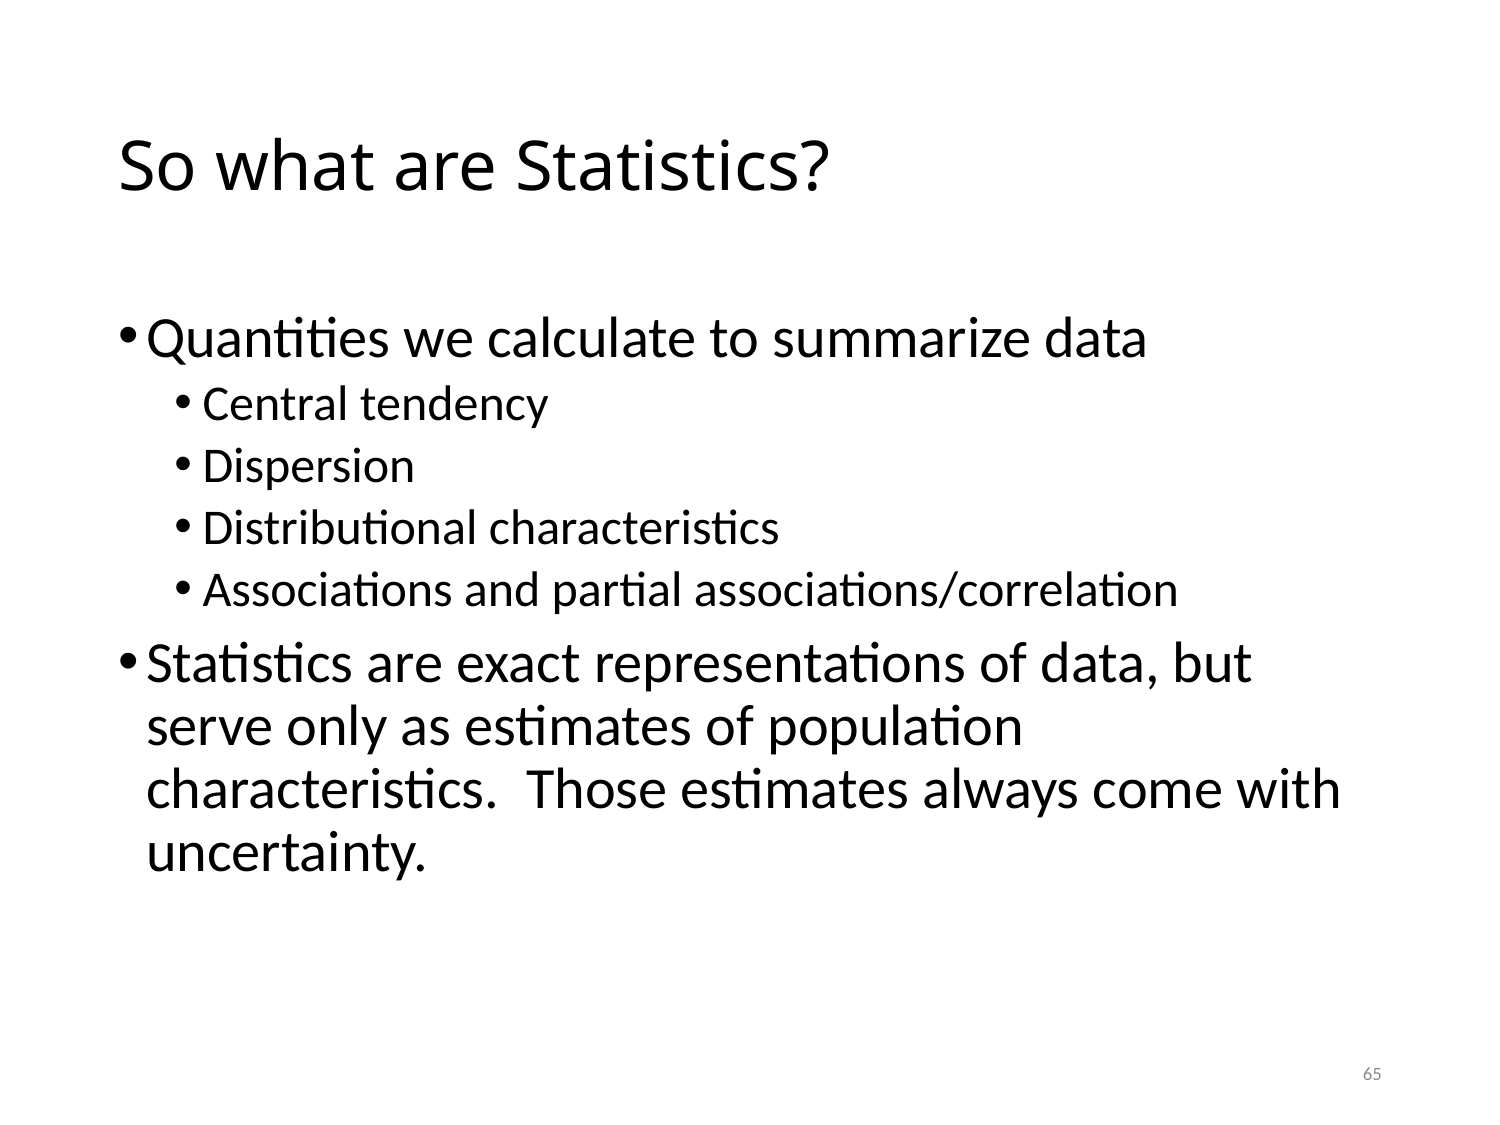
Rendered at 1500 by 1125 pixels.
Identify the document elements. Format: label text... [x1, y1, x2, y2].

slide_number 65 [1059, 1042, 1397, 1103]
list Quantities we calculate to summarize data Central tendency Dispersion Distributional characteristics Associations and partial associations/correlation Statistics are exact representations of data, but serve only as estimates of population characteristics. Those estimates always come with uncertainty. [103, 299, 1397, 1014]
title So what are Statistics? [103, 59, 1397, 278]
